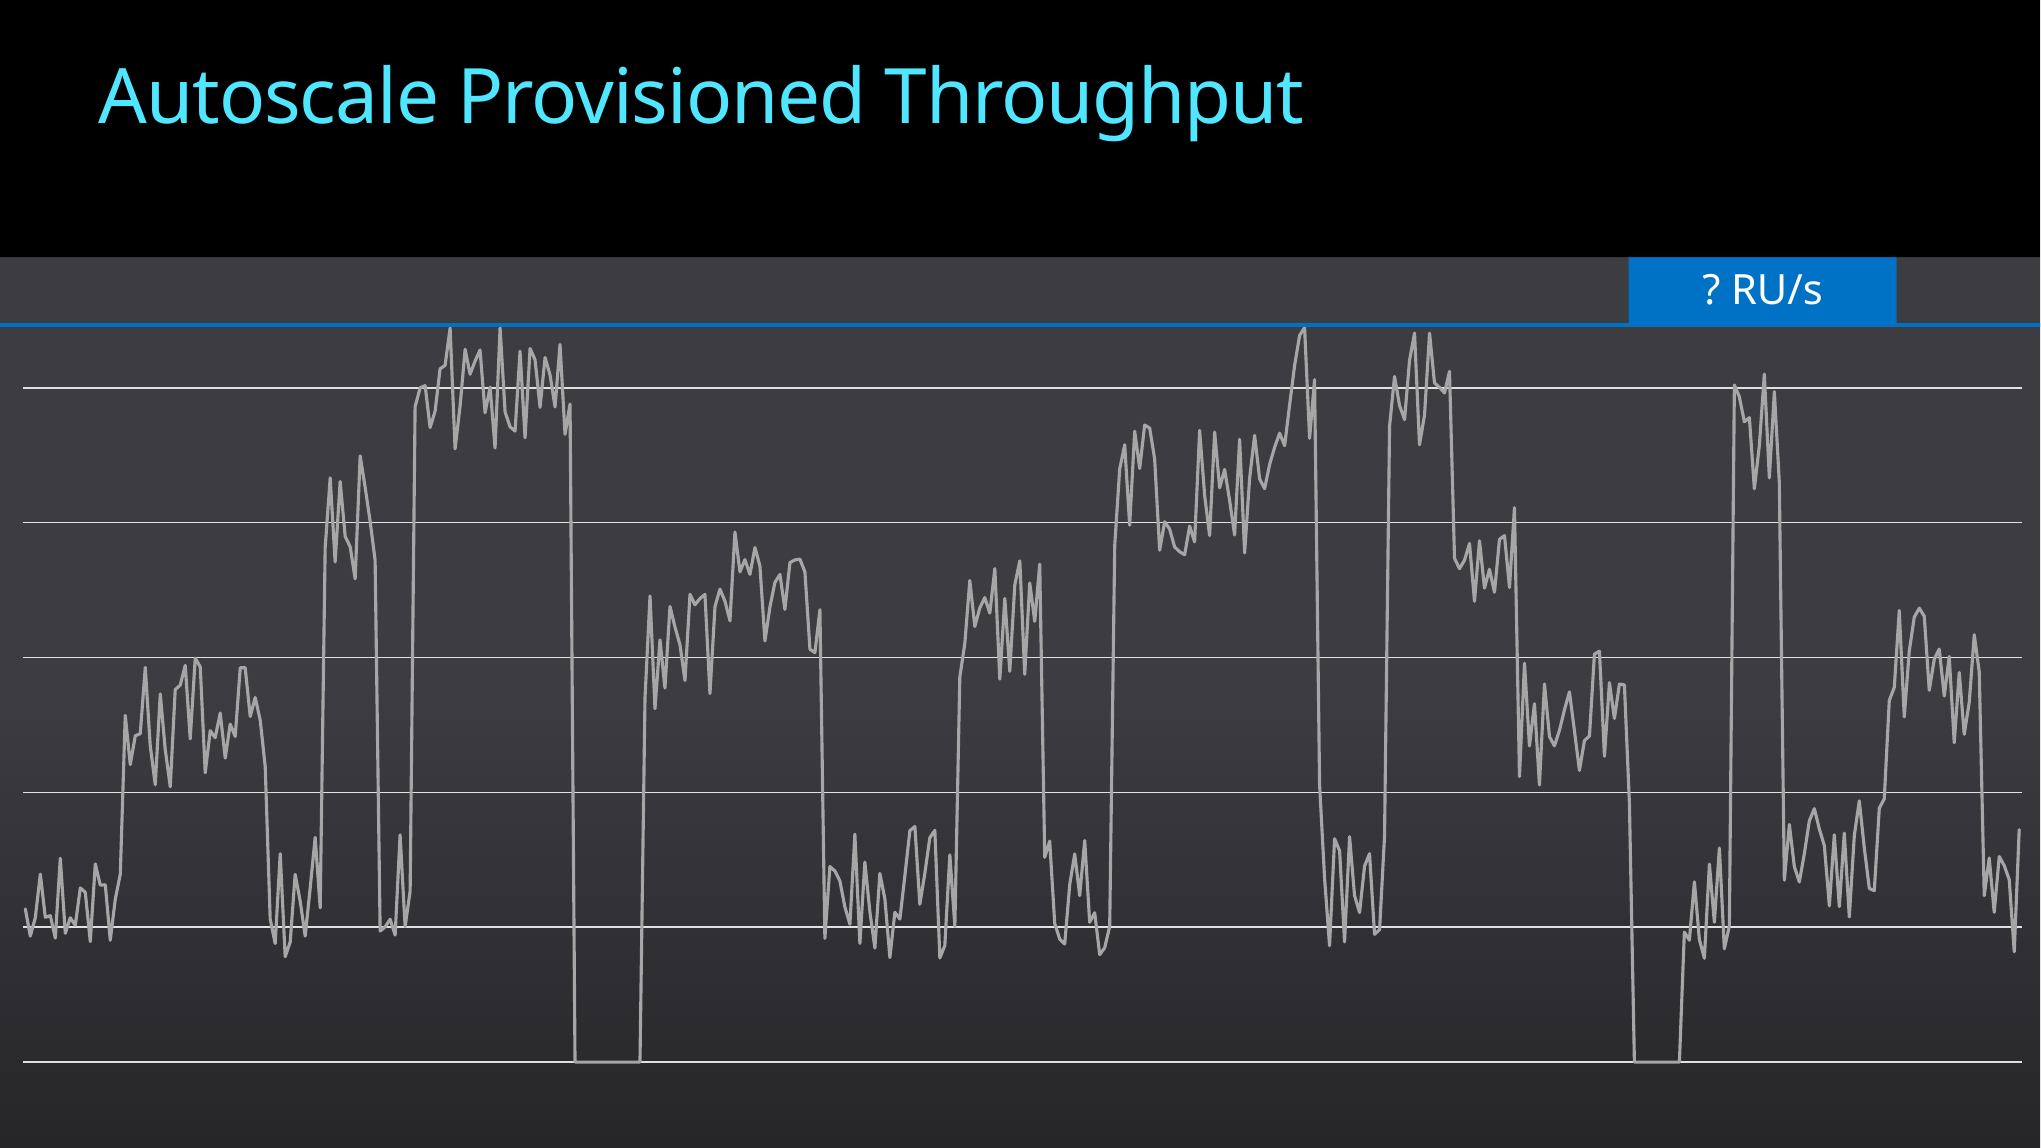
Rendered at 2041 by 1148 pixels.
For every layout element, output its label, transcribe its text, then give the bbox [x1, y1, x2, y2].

text_box Autoscale Provisioned Throughput [98, 46, 1782, 139]
chart [0, 236, 2041, 324]
chart [0, 326, 2041, 1079]
text_box [0, 0, 2040, 236]
